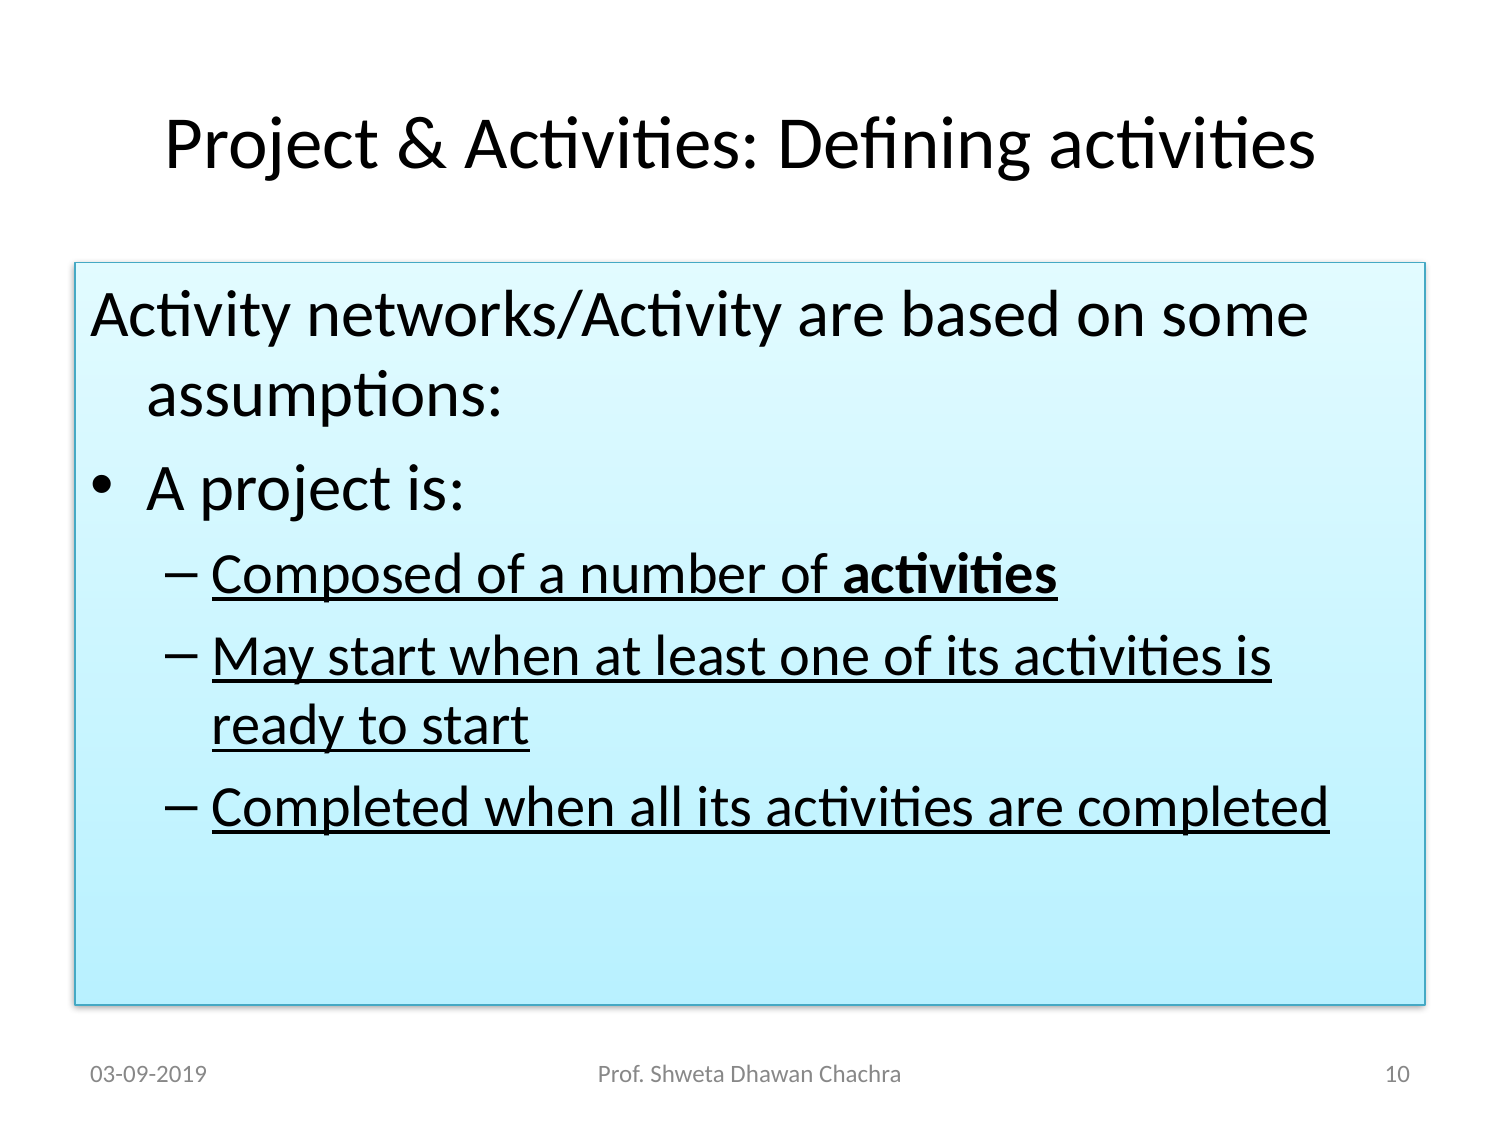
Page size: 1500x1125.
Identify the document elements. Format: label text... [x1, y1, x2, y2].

slide_number ‹#› [1074, 1042, 1425, 1103]
footer Prof. Shweta Dhawan Chachra [512, 1042, 988, 1103]
title Project & Activities: Defining activities [75, 45, 1425, 233]
list Activity networks/Activity are based on some assumptions: A project is: Composed of a number of activities May start when at least one of its activities is ready to start Completed when all its activities are completed [75, 262, 1425, 1005]
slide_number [75, 1042, 425, 1103]
